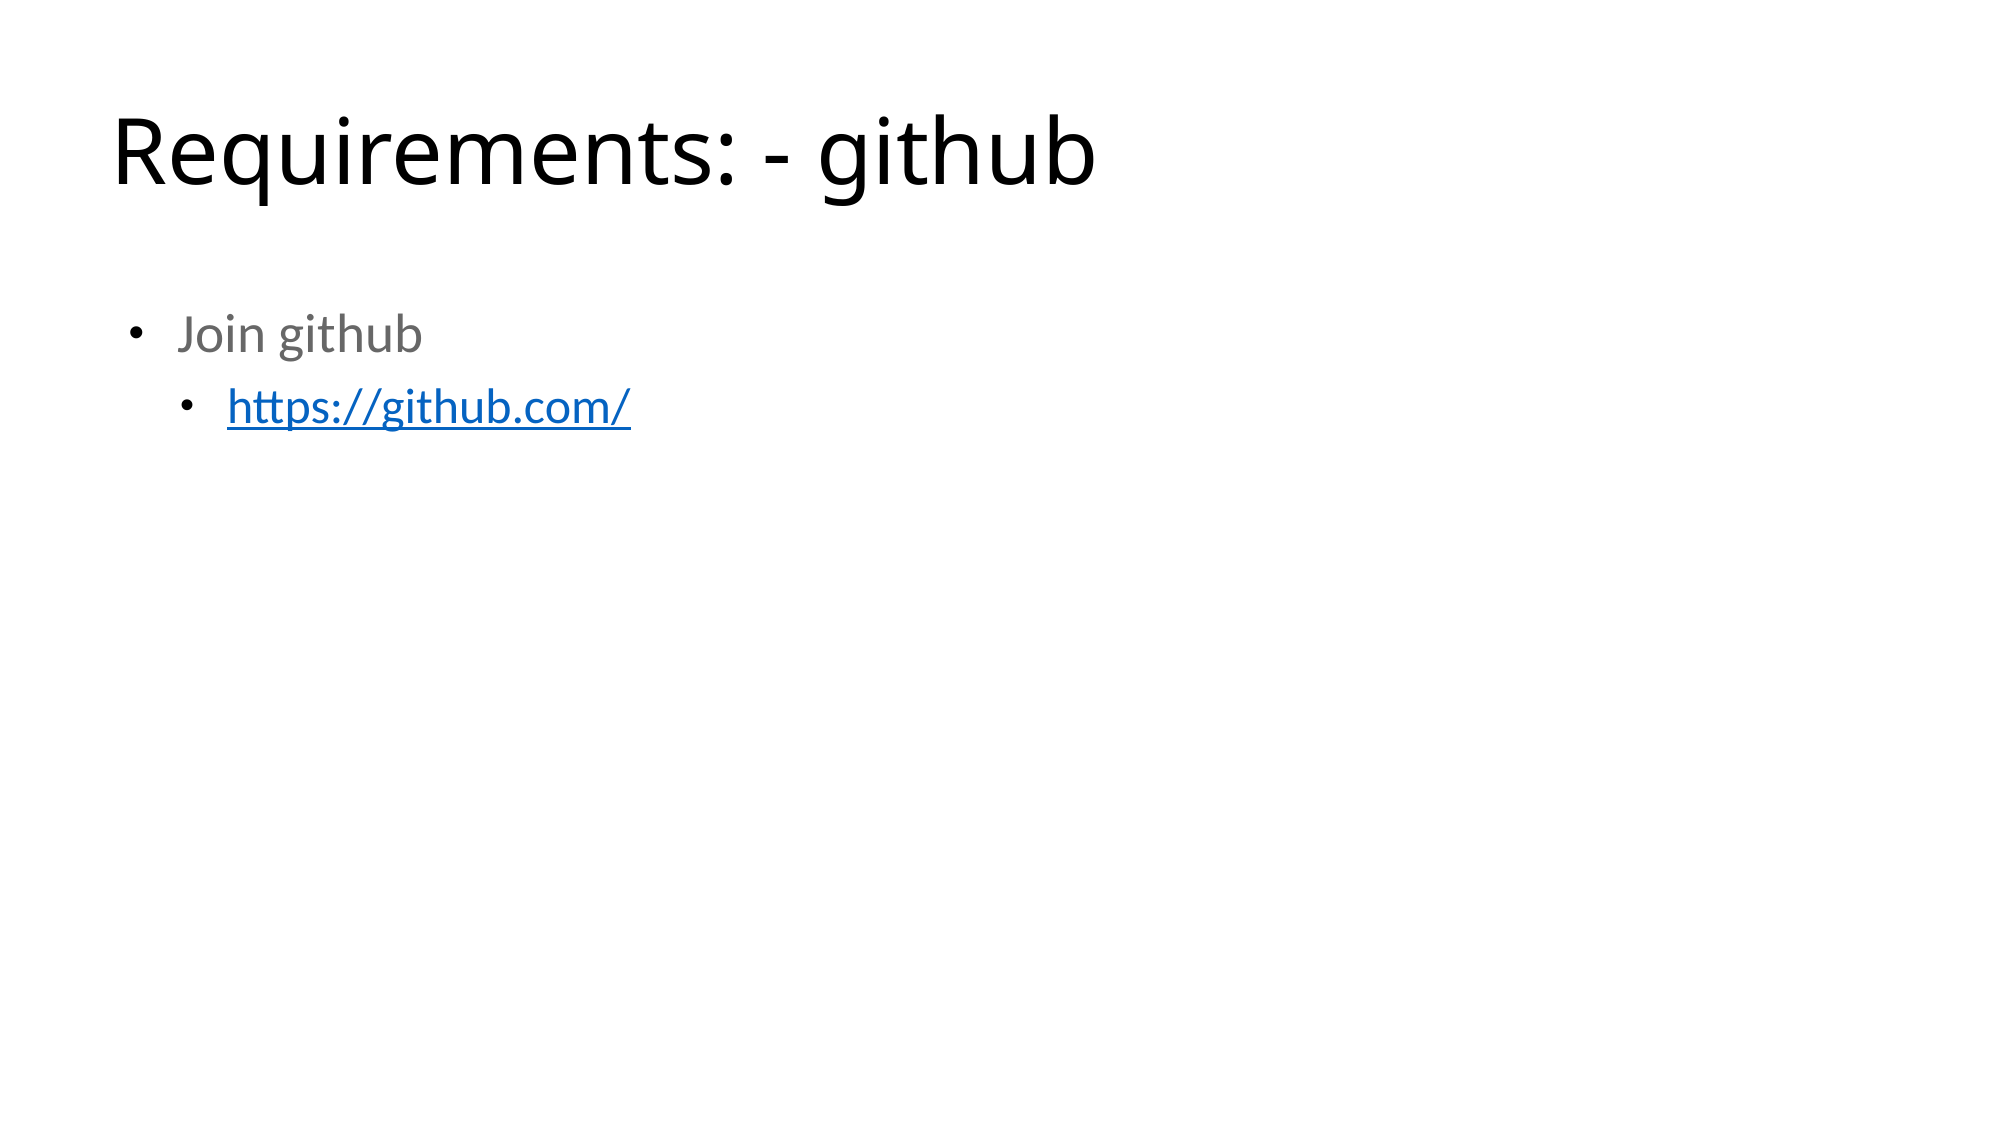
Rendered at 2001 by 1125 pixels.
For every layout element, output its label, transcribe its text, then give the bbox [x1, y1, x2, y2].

title Requirements: - github [95, 74, 1922, 235]
list Join github https://github.com/ [101, 294, 1912, 518]
